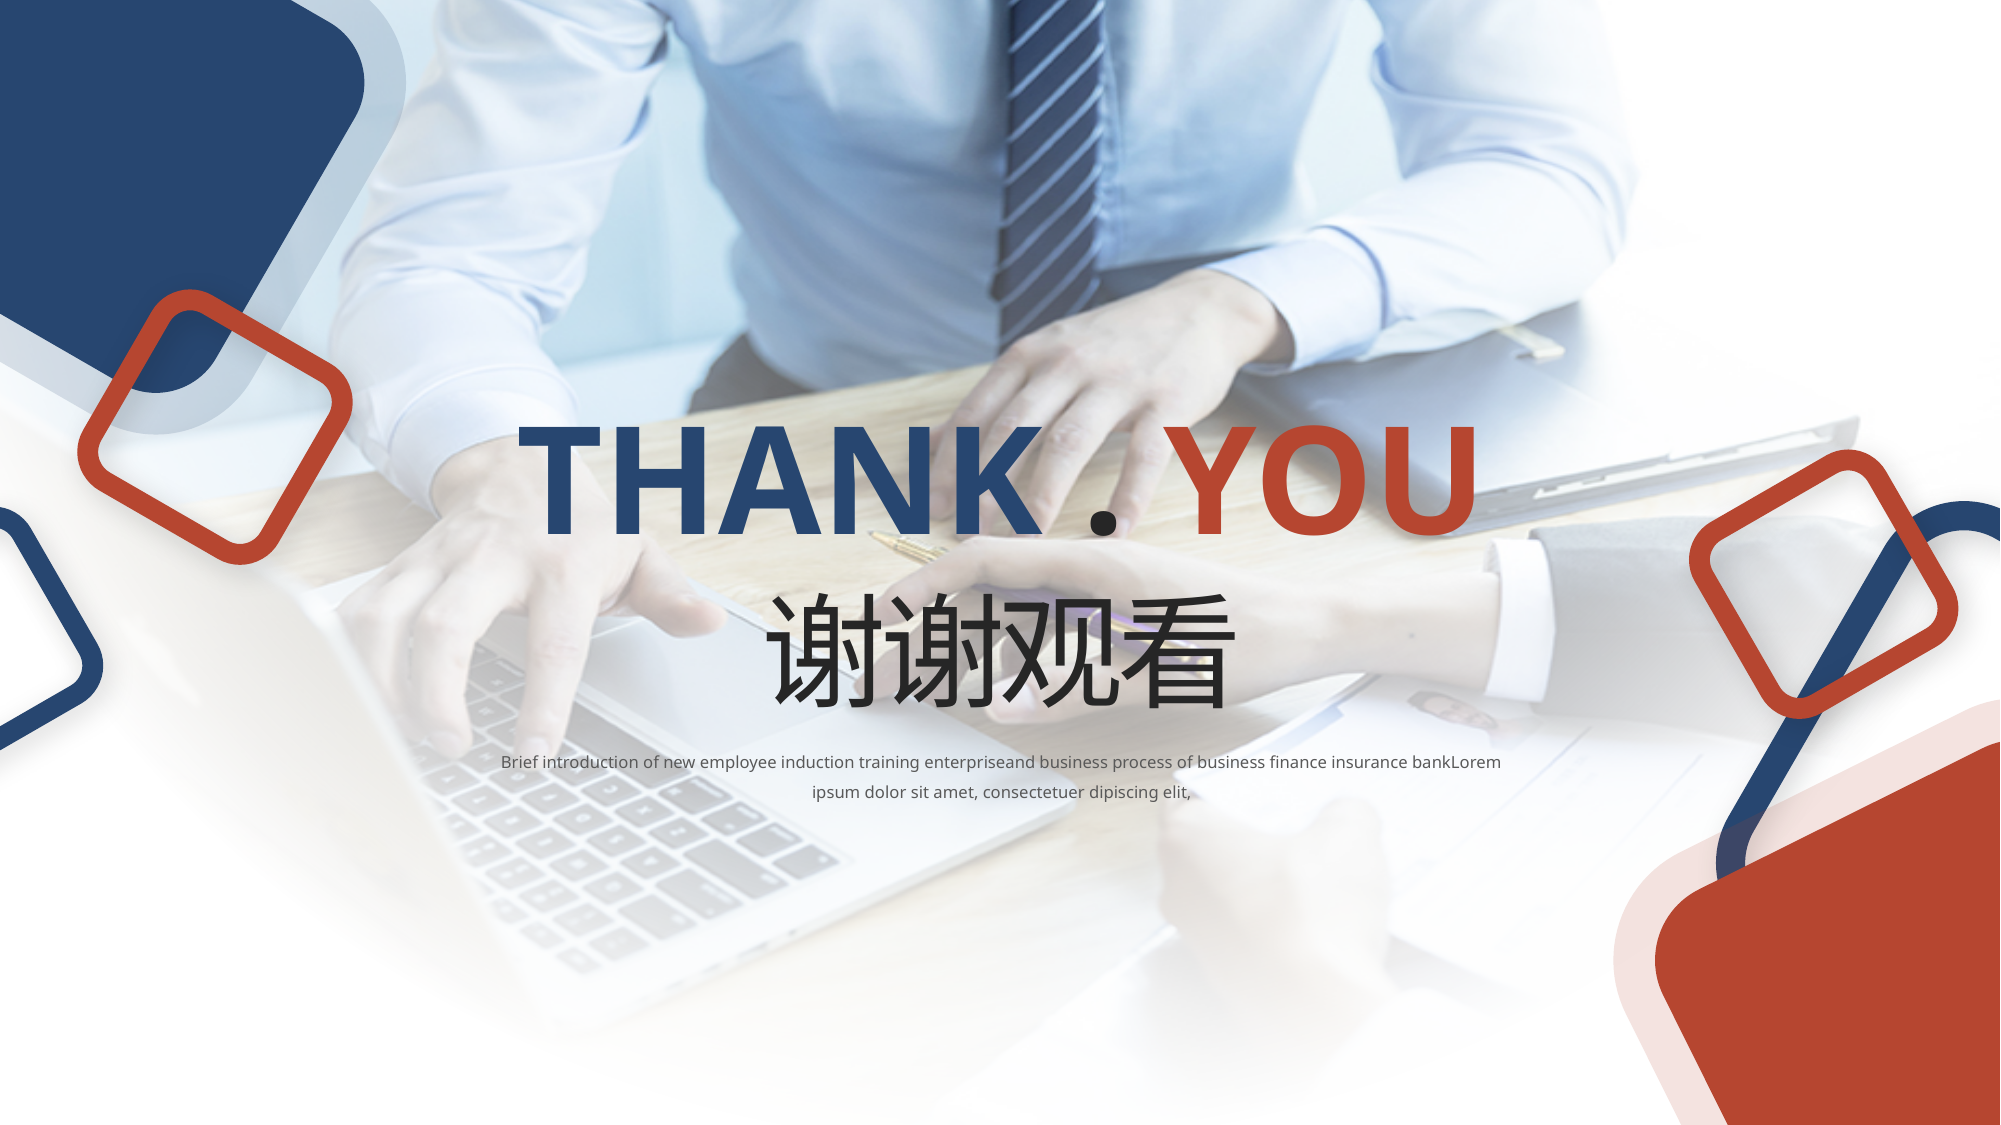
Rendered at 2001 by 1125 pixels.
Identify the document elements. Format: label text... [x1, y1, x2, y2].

text_box Brief introduction of new employee induction training enterpriseand business process of business finance insurance bankLorem ipsum dolor sit amet, consectetuer dipiscing elit, [475, 734, 1529, 809]
text_box [1655, 741, 2000, 1125]
text_box [1699, 459, 1948, 709]
text_box [0, 0, 2000, 1125]
text_box [0, 0, 365, 382]
text_box [87, 299, 343, 555]
text_box [0, 517, 93, 739]
text_box [1730, 515, 2000, 872]
text_box 谢谢观看 [436, 573, 1568, 732]
text_box THANK . YOU [396, 377, 1608, 573]
